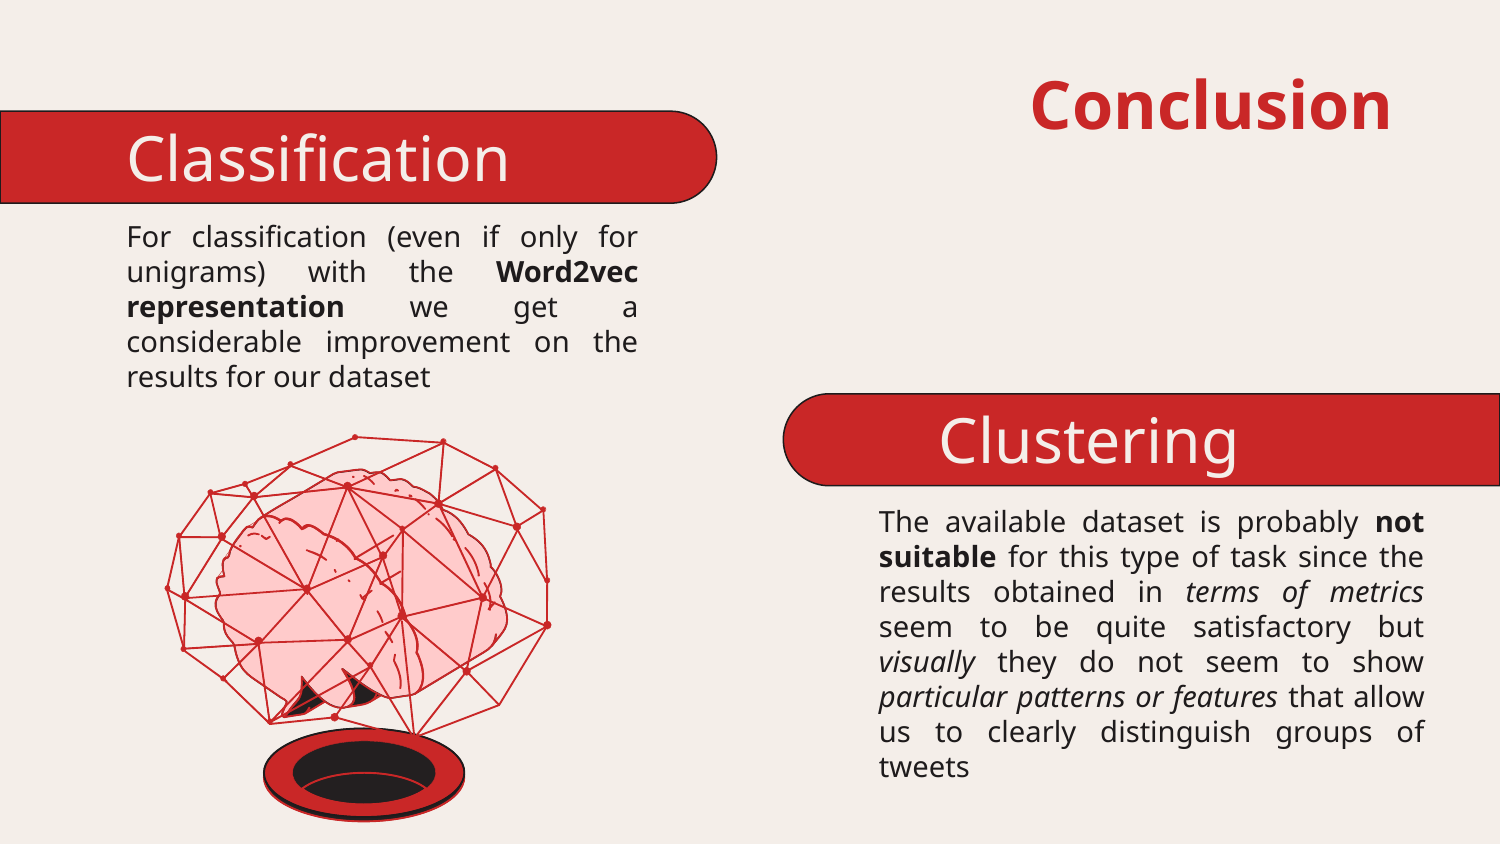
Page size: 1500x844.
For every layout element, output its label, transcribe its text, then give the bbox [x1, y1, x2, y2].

subtitle For classification (even if only for unigrams) with the Word2vec representation we get a considerable improvement on the results for our dataset [111, 204, 654, 425]
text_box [163, 433, 553, 822]
text_box [783, 393, 1500, 486]
text_box Text Clustering [923, 403, 1380, 476]
title Conclusion [1014, 56, 1430, 151]
text_box [0, 111, 717, 204]
text_box Text Classification [111, 120, 654, 194]
subtitle The available dataset is probably not suitable for this type of task since the results obtained in terms of metrics seem to be quite satisfactory but visually they do not seem to show particular patterns or features that allow us to clearly distinguish groups of tweets [863, 488, 1440, 781]
